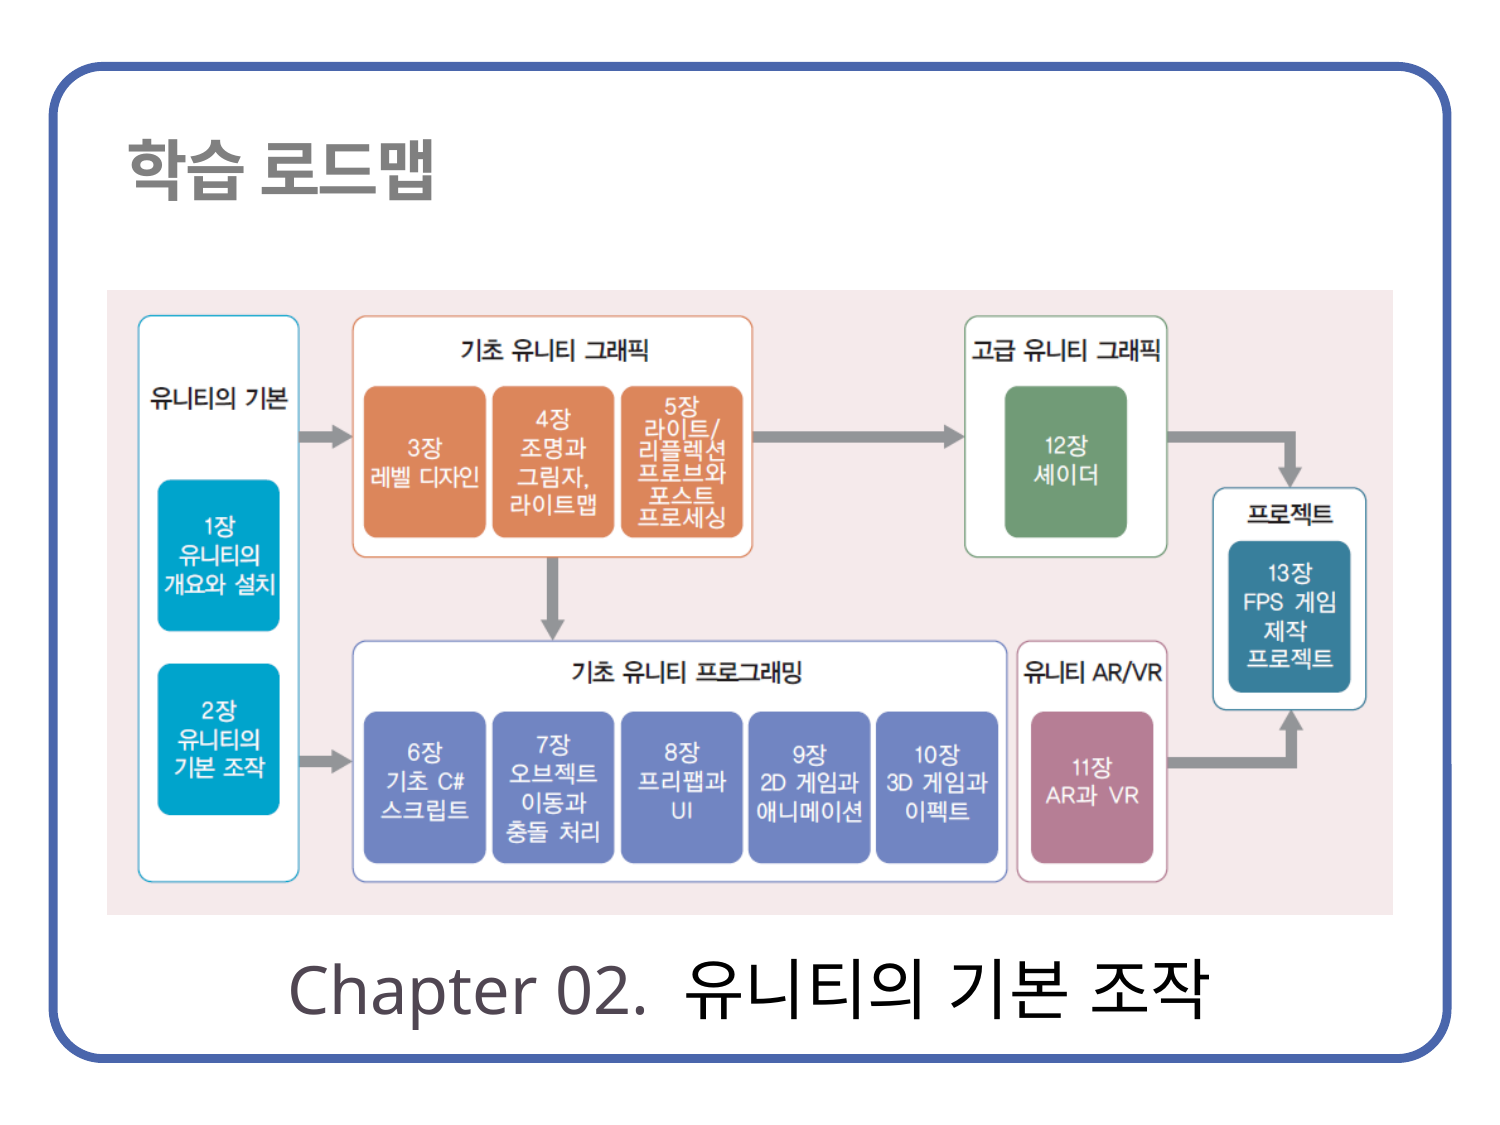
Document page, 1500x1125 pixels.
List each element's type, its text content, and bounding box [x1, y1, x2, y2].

text_box Chapter 02. 유니티의 기본 조작 [64, 940, 1435, 1118]
picture [107, 290, 1393, 915]
